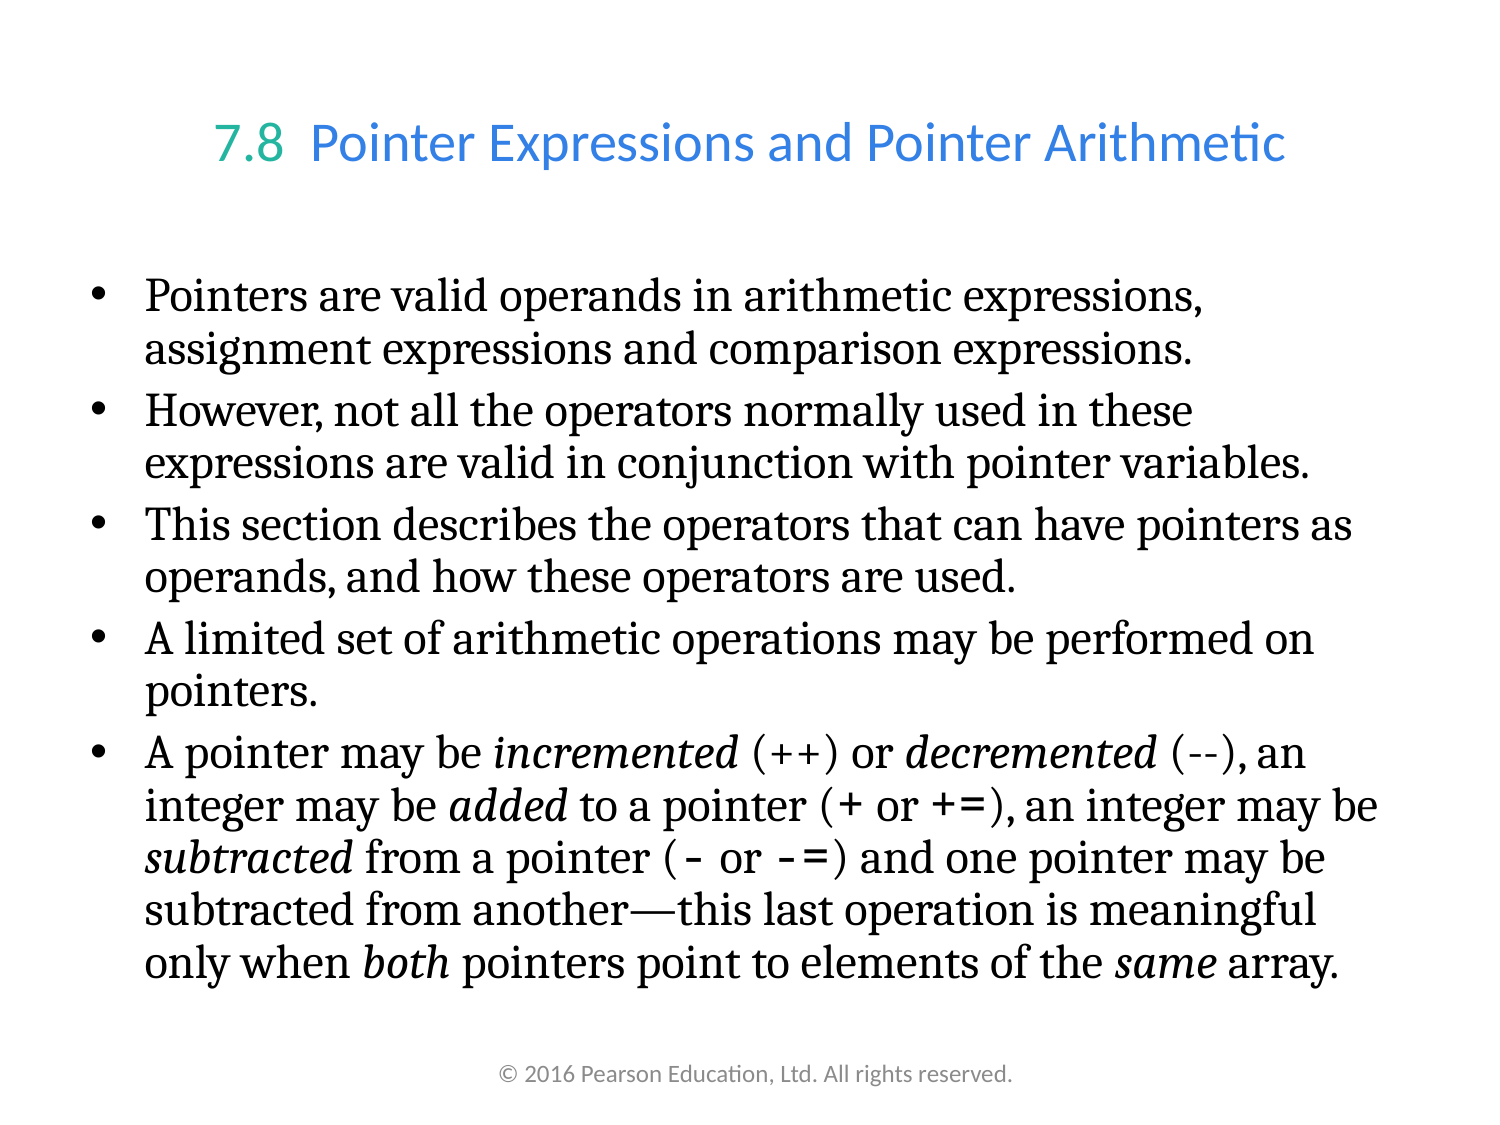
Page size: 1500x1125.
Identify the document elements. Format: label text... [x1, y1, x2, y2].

title 7.8 Pointer Expressions and Pointer Arithmetic [75, 45, 1425, 233]
footer © 2016 Pearson Education, Ltd. All rights reserved. [362, 1042, 1150, 1103]
list Pointers are valid operands in arithmetic expressions, assignment expressions and comparison expressions. However, not all the operators normally used in these expressions are valid in conjunction with pointer variables. This section describes the operators that can have pointers as operands, and how these operators are used. A limited set of arithmetic operations may be performed on pointers. A pointer may be incremented (++) or decremented (--), an integer may be added to a pointer (+ or +=), an integer may be subtracted from a pointer (- or -=) and one pointer may be subtracted from another—this last operation is meaningful only when both pointers point to elements of the same array. [75, 262, 1425, 1005]
